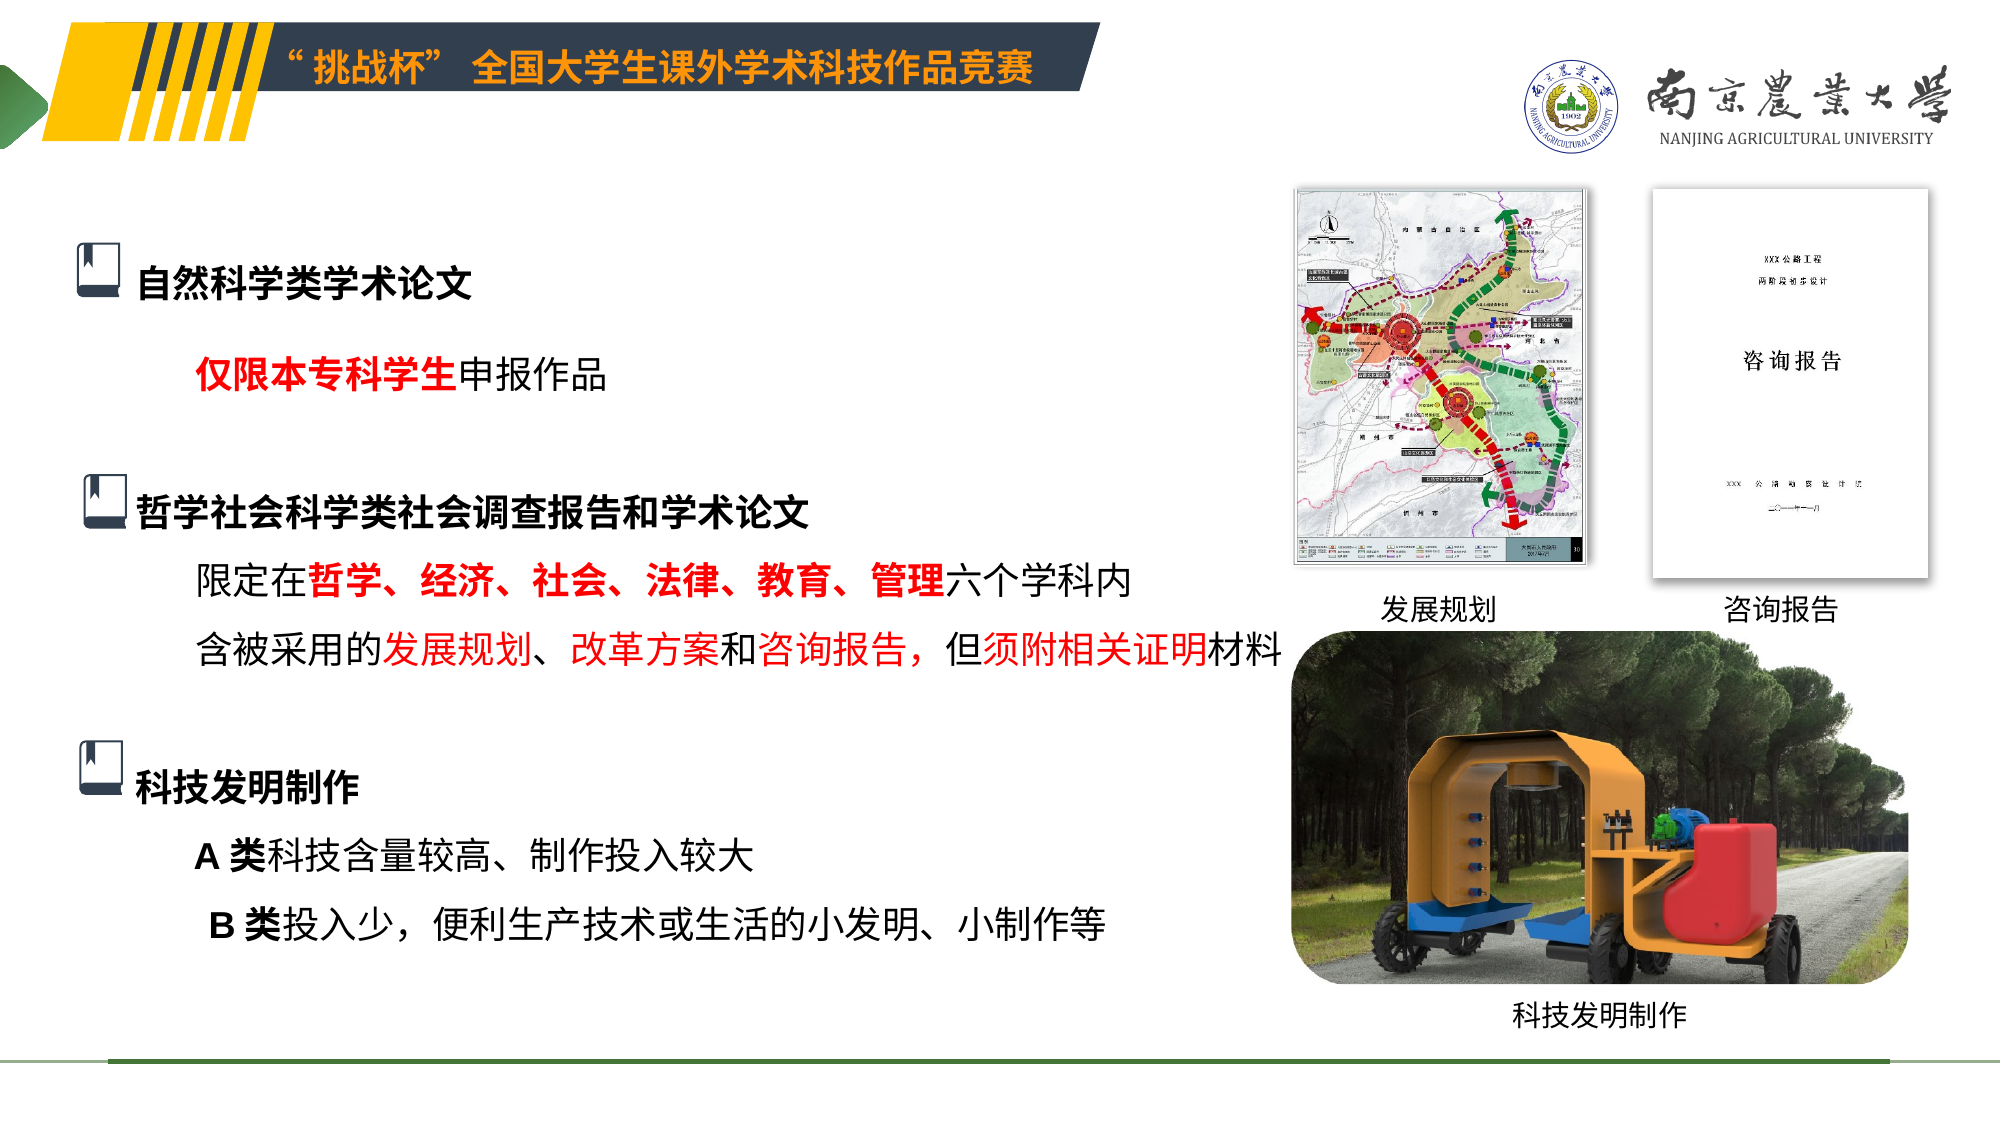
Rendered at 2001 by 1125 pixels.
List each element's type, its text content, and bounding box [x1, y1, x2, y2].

picture [1524, 59, 1951, 154]
text_box [79, 740, 123, 795]
text_box [83, 474, 127, 529]
text_box 自然科学类学术论文 仅限本专科学生申报作品 哲学社会科学类社会调查报告和学术论文 限定在哲学、经济、社会、法律、教育、管理六个学科内 含被采用的发展规划、改革方案和咨询报告，但须附相关证明材料 科技发明制作 A类科技含量较高、制作投入较大 B类投入少，便利生产技术或生活的小发明、小制作等 [120, 207, 1291, 954]
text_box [1653, 189, 1928, 635]
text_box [41, 22, 1176, 144]
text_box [1291, 189, 1588, 631]
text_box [1291, 631, 1909, 1041]
text_box [76, 242, 120, 298]
